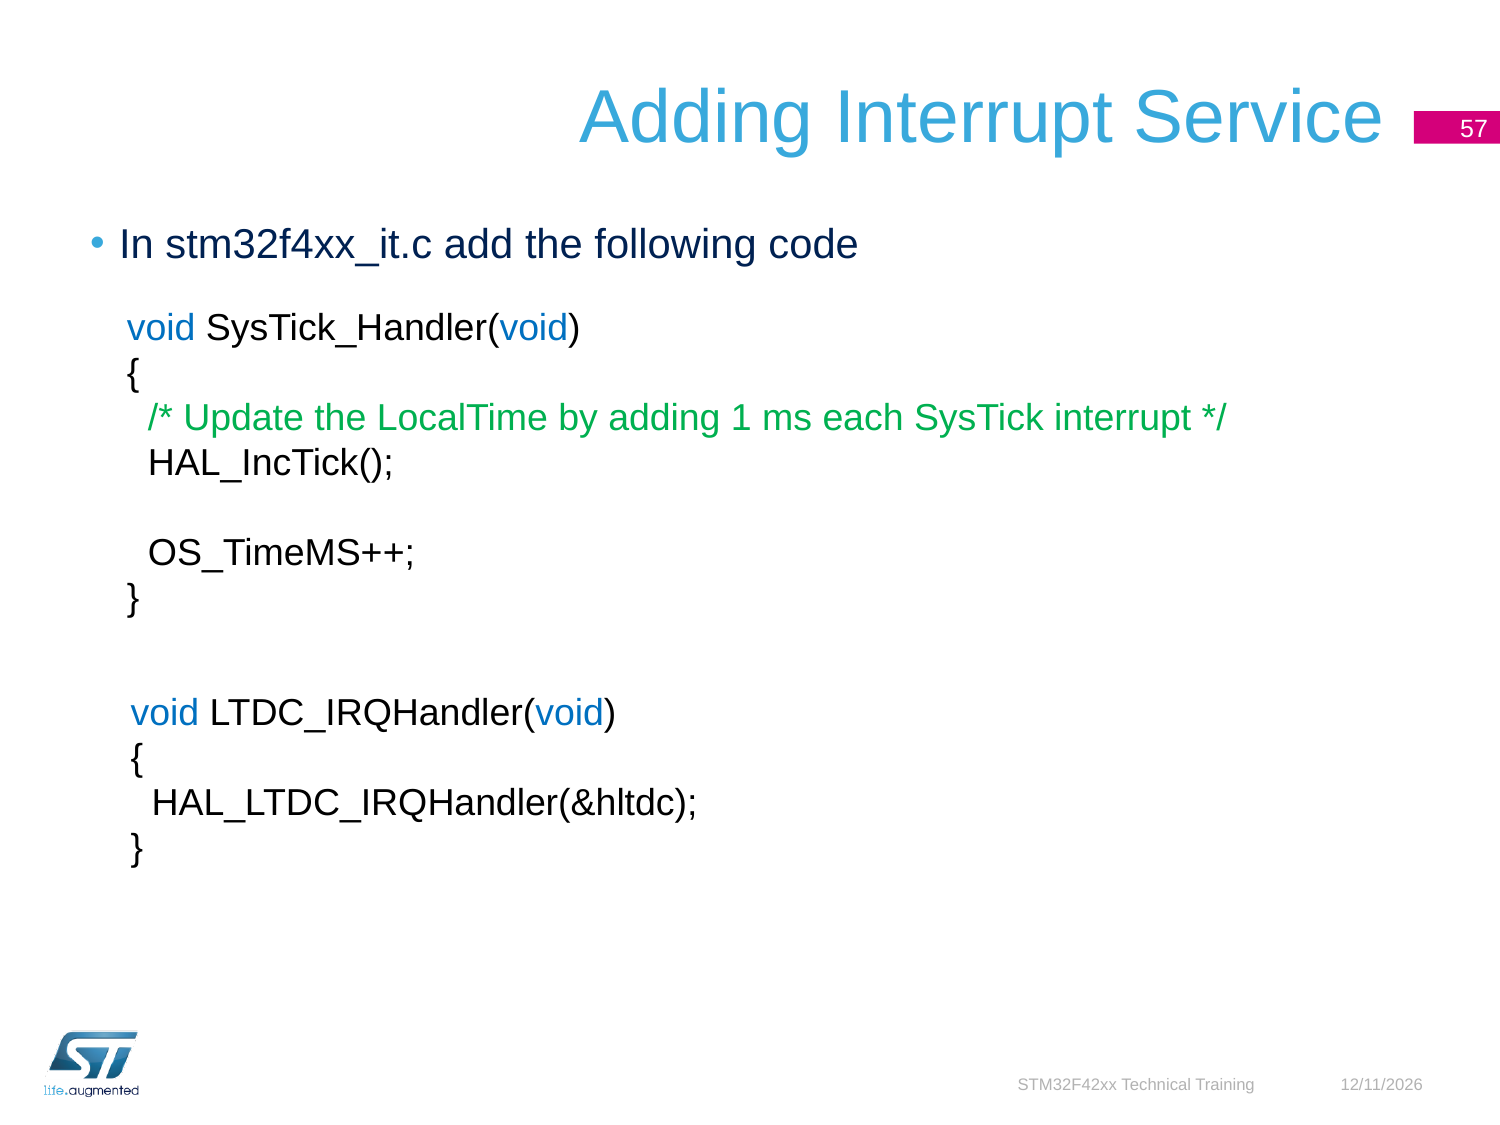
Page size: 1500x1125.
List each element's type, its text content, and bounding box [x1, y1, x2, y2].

picture [36, 1022, 147, 1103]
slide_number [1340, 1073, 1426, 1094]
text_box void LTDC_IRQHandler(void) { HAL_LTDC_IRQHandler(&hltdc); } [115, 680, 1247, 876]
list In stm32f4xx_it.c add the following code [74, 209, 1426, 276]
text_box void SysTick_Handler(void) { /* Update the LocalTime by adding 1 ms each SysTick interrupt */ HAL_IncTick(); OS_TimeMS++; } [112, 295, 1400, 626]
title Adding Interrupt Service [74, 18, 1400, 207]
footer STM32F42xx Technical Training [761, 1073, 1322, 1094]
slide_number 57 [1413, 111, 1500, 144]
